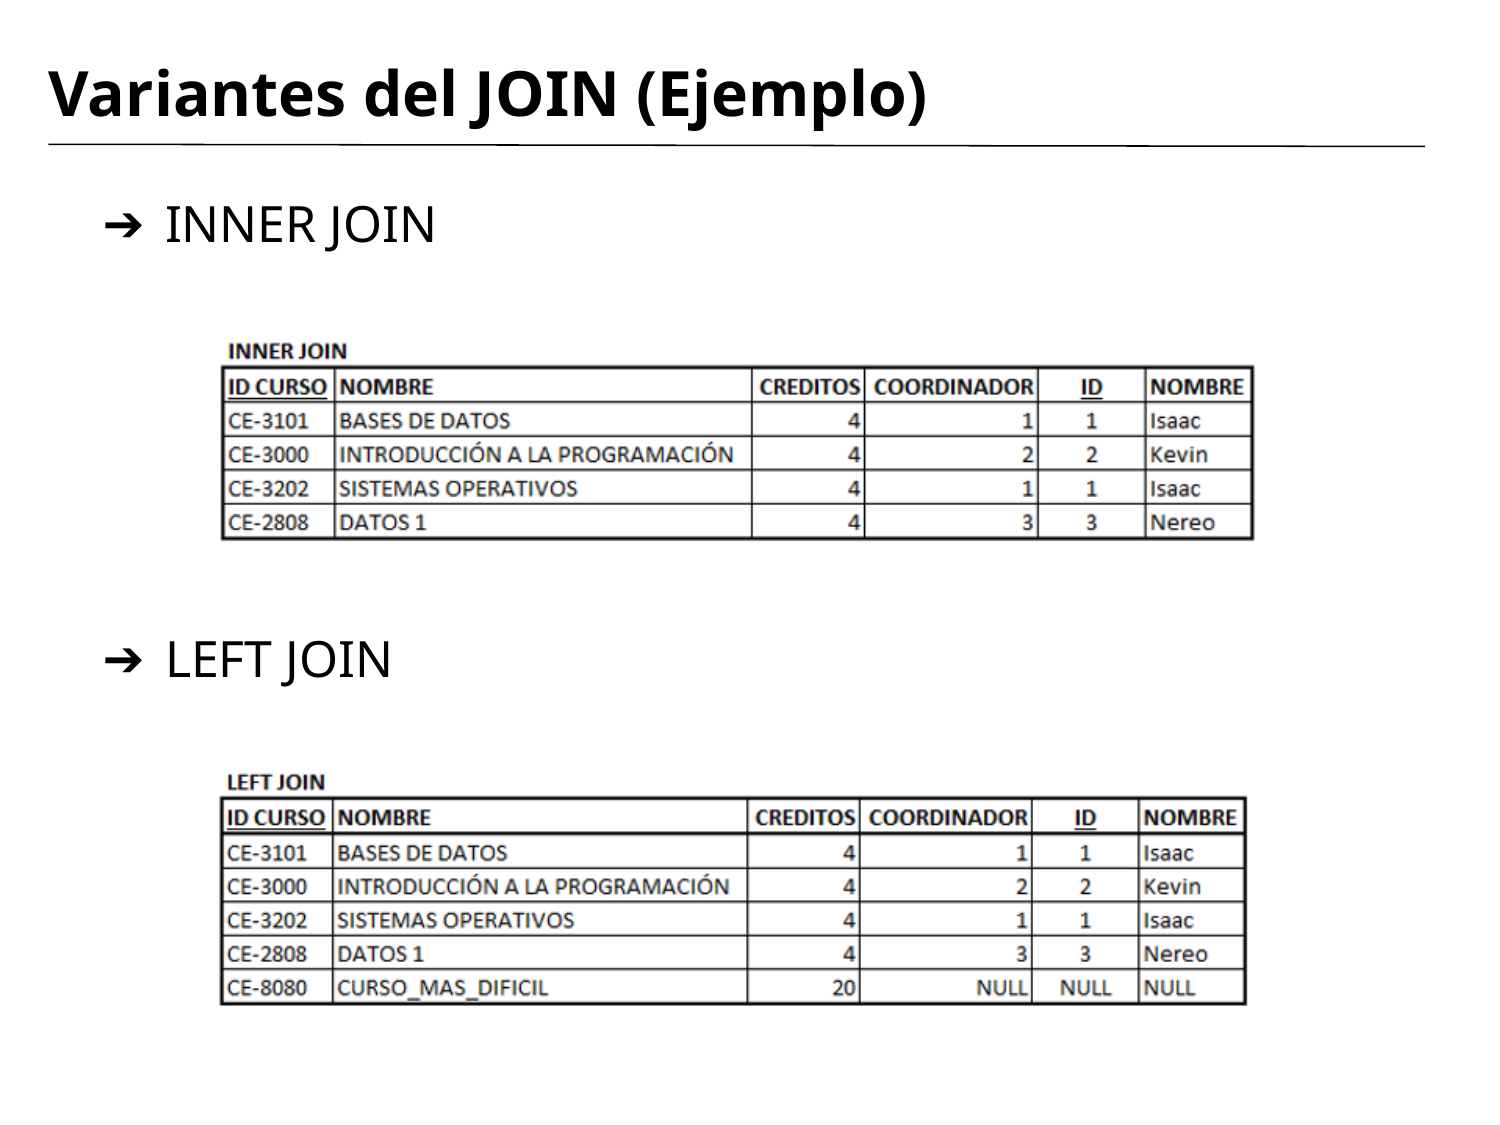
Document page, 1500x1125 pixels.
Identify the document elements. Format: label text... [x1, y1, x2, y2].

picture [193, 332, 1266, 571]
title Variantes del JOIN (Ejemplo) [33, 32, 1384, 145]
picture [207, 758, 1252, 1010]
list INNER JOIN LEFT JOIN [75, 177, 1384, 1060]
